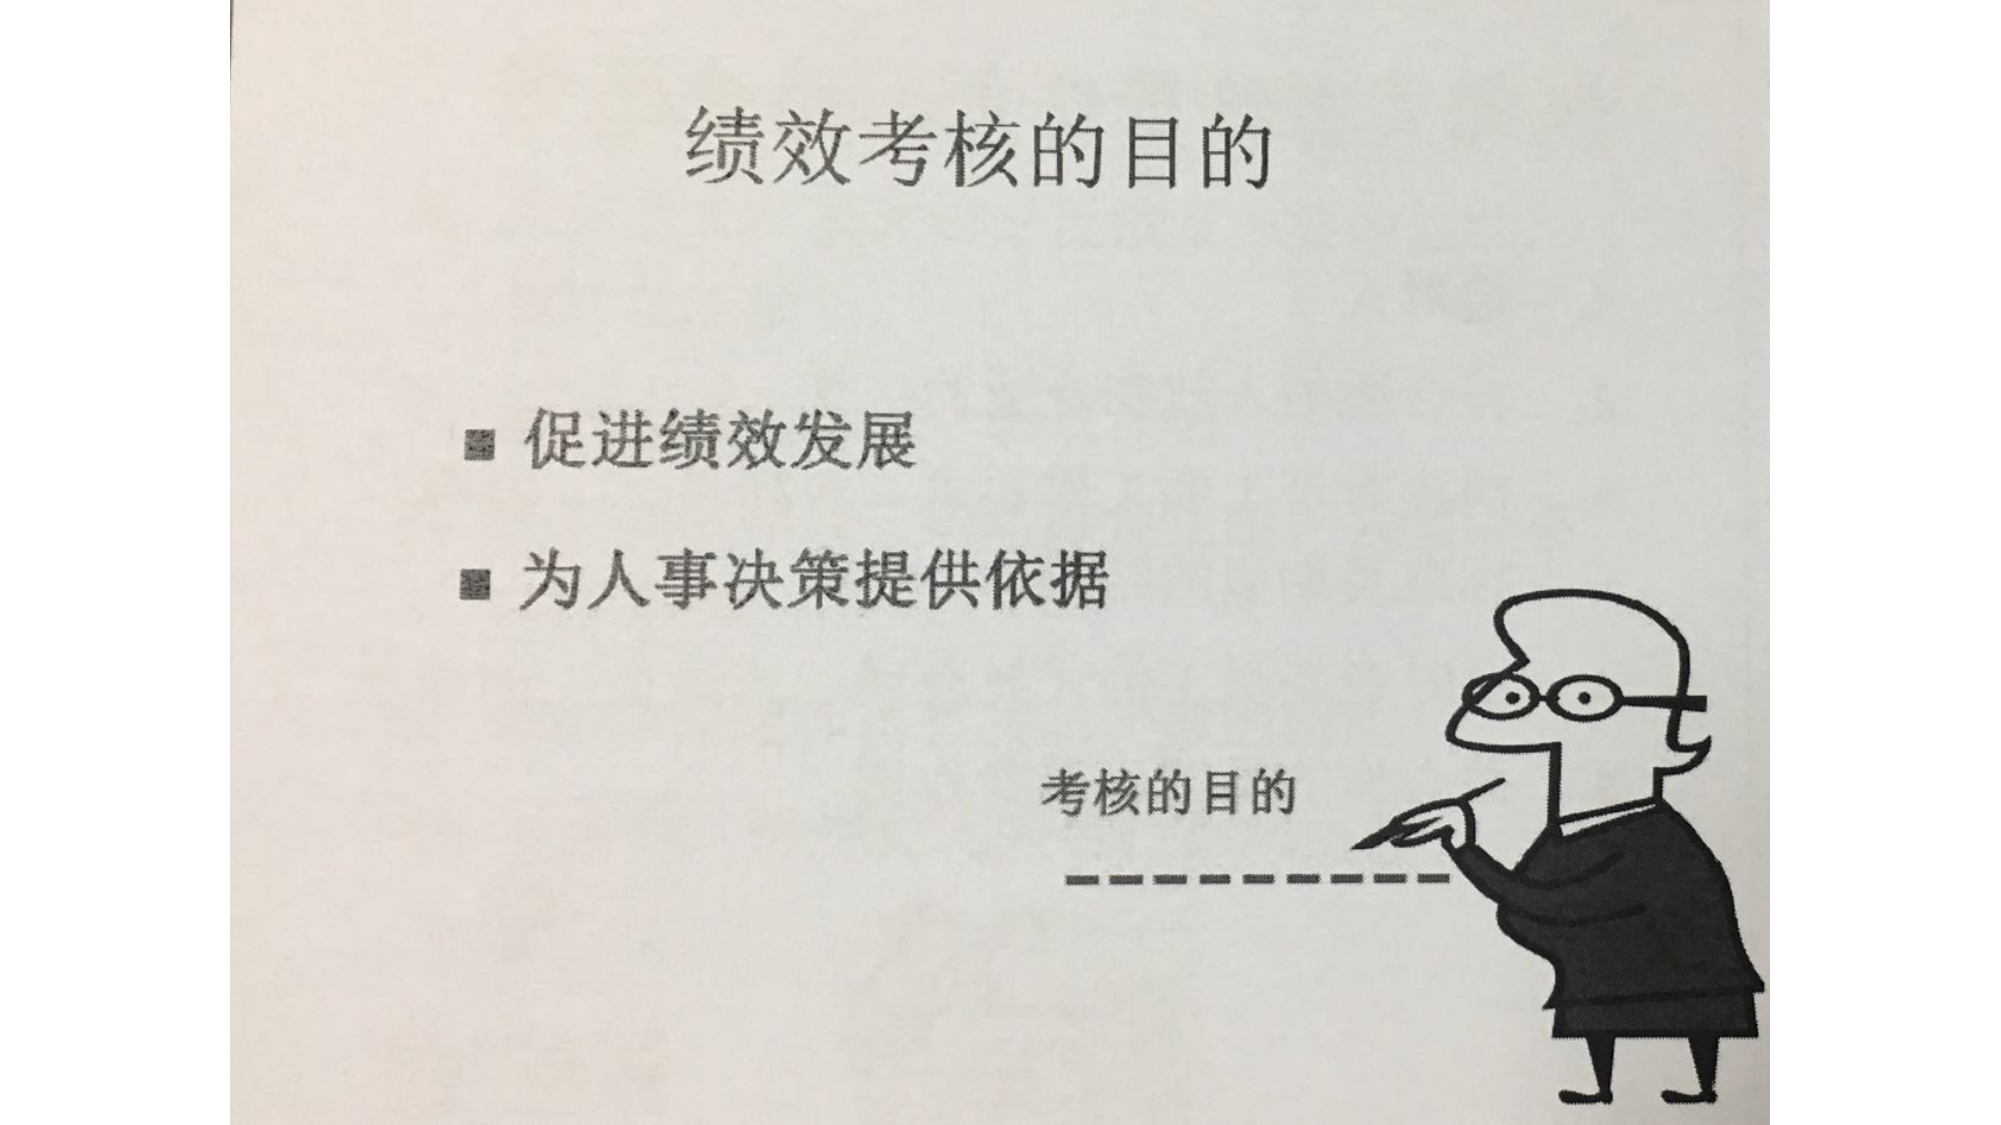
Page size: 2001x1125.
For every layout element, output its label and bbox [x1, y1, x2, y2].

picture [230, 0, 1770, 1125]
